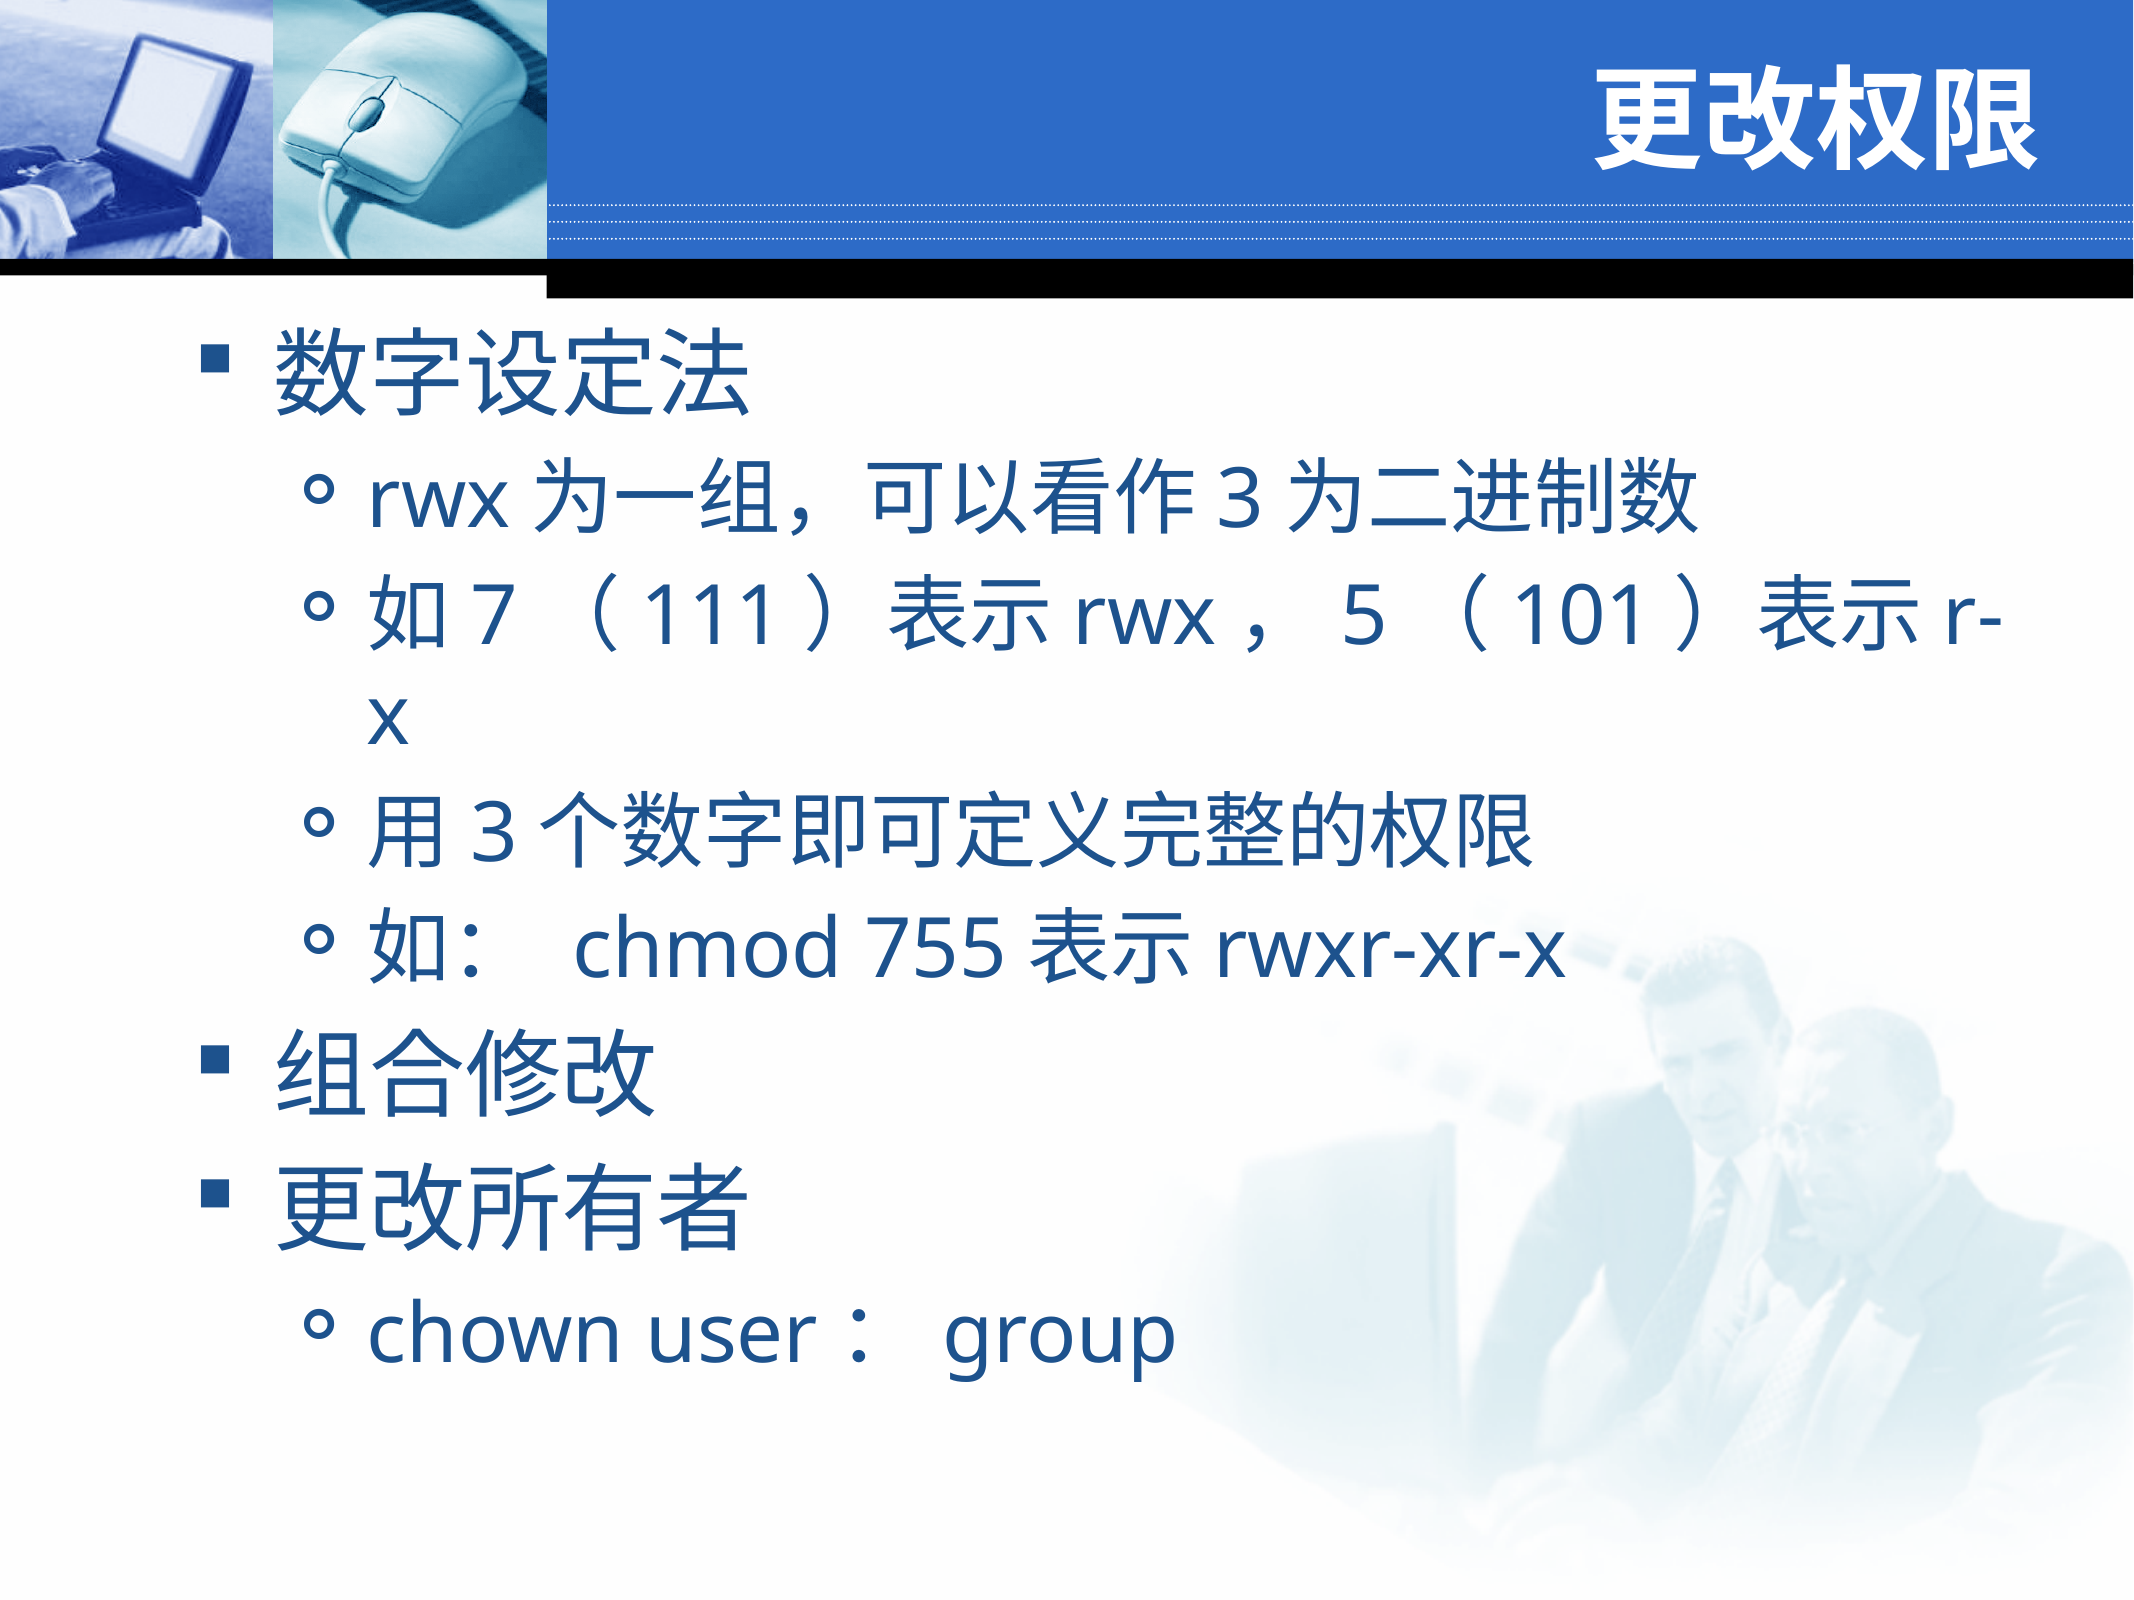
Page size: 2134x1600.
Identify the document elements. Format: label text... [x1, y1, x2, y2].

picture [0, 0, 547, 258]
list 数字设定法 rwx为一组，可以看作3为二进制数 如7（111）表示rwx，5（101）表示r-x 用3个数字即可定义完整的权限 如： chmod 755表示rwxr-xr-x 组合修改 更改所有者 chown user：group [106, 302, 2027, 1475]
title 更改权限 [586, 53, 2063, 178]
picture [0, 276, 2134, 1600]
